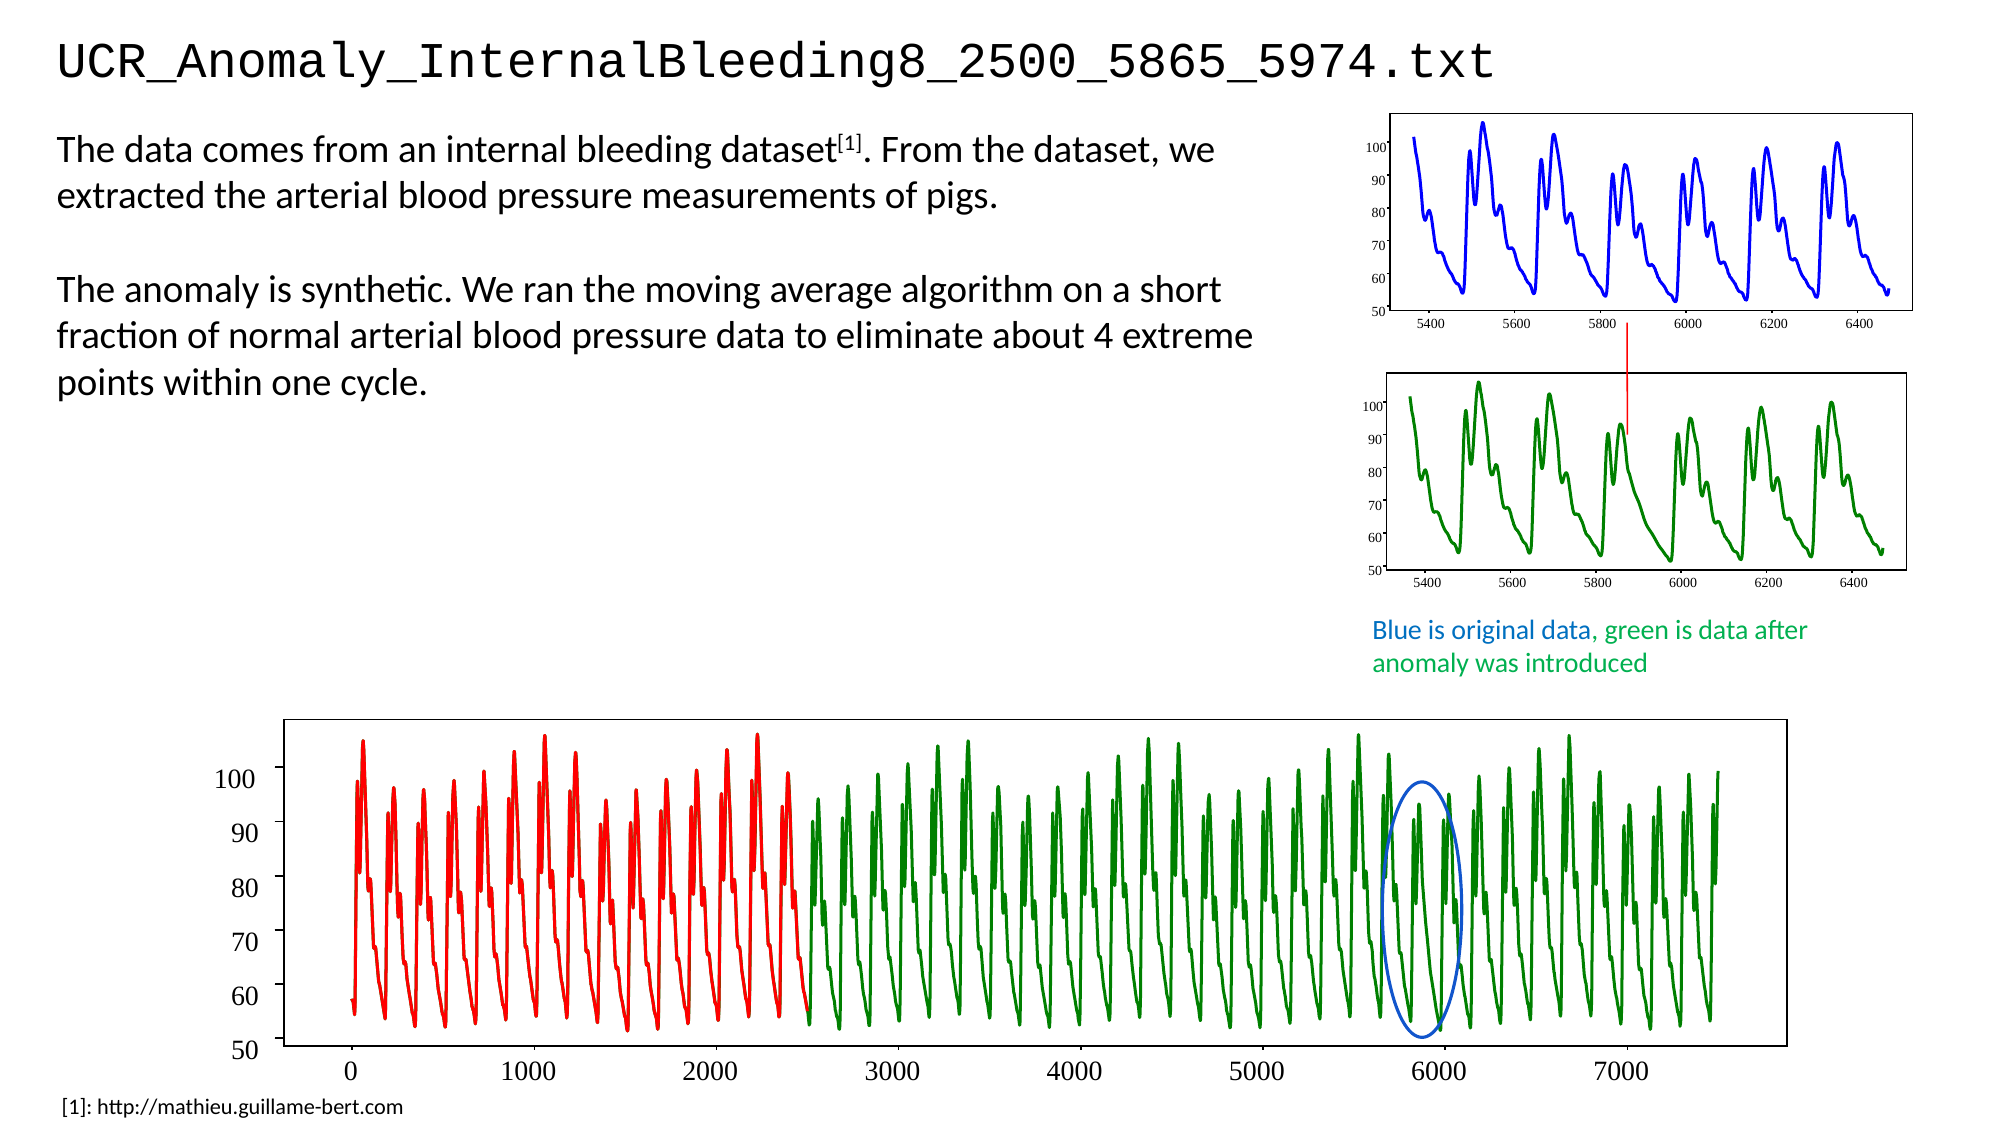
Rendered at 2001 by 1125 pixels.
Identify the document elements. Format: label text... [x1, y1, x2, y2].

text_box The data comes from an internal bleeding dataset[1]. From the dataset, we extracted the arterial blood pressure measurements of pigs. The anomaly is synthetic. We ran the moving average algorithm on a short fraction of normal arterial blood pressure data to eliminate about 4 extreme points within one cycle. [41, 156, 1307, 495]
text_box [1]: http://mathieu.guillame-bert.com [41, 1093, 1494, 1125]
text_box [0, 668, 2000, 1093]
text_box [1305, 82, 1980, 339]
text_box Blue is original data, green is data after anomaly was introduced [1352, 601, 1902, 668]
text_box UCR_Anomaly_InternalBleeding8_2500_5865_5974.txt [41, 19, 1654, 156]
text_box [1302, 342, 1974, 599]
